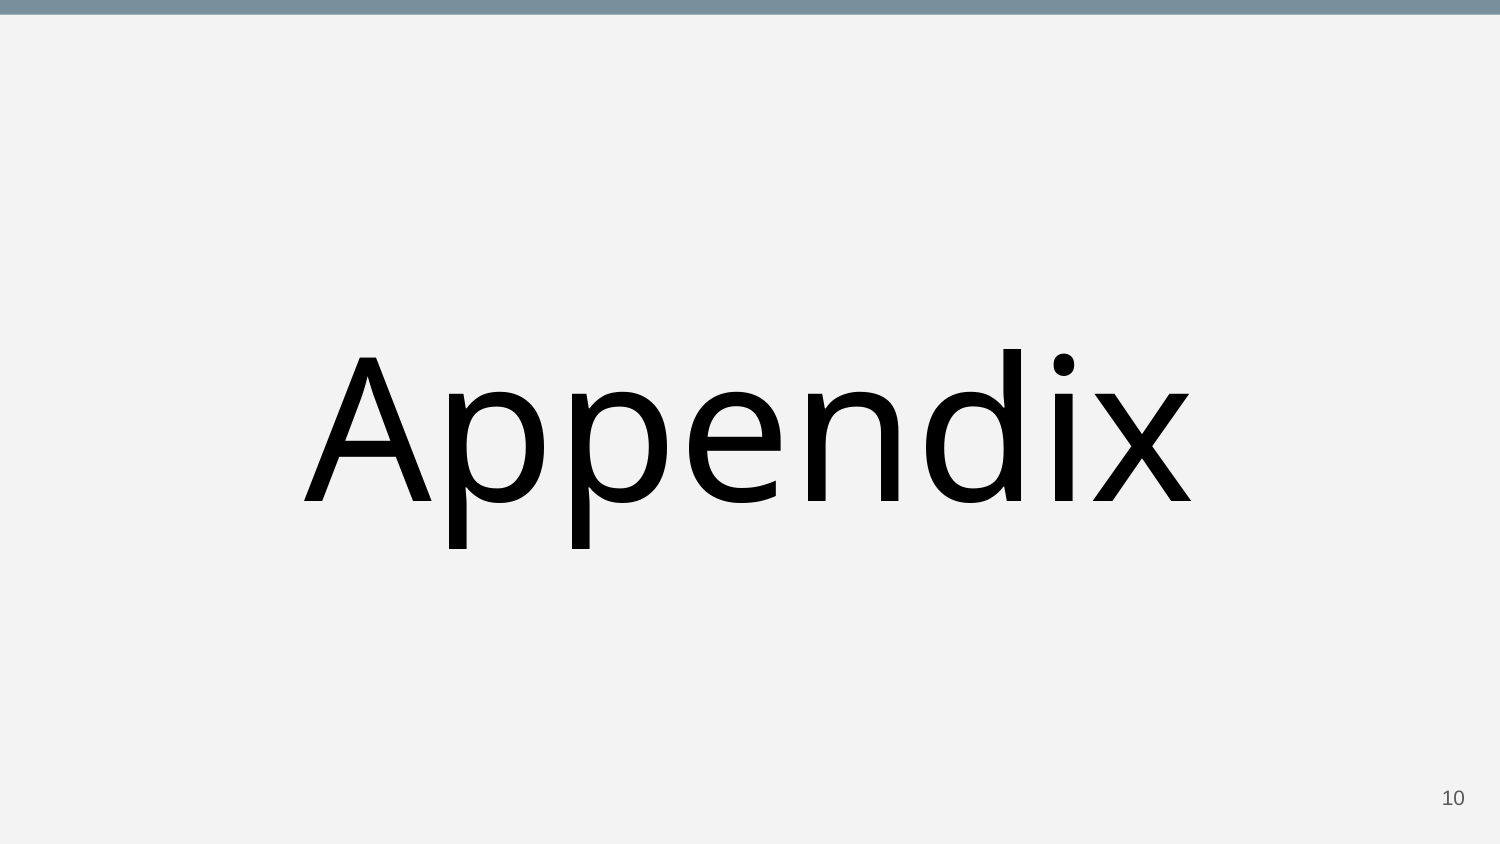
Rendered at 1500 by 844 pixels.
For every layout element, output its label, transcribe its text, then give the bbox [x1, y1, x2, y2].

text_box [0, 0, 1500, 15]
title Appendix [51, 352, 1449, 491]
slide_number 10 [1389, 764, 1480, 830]
